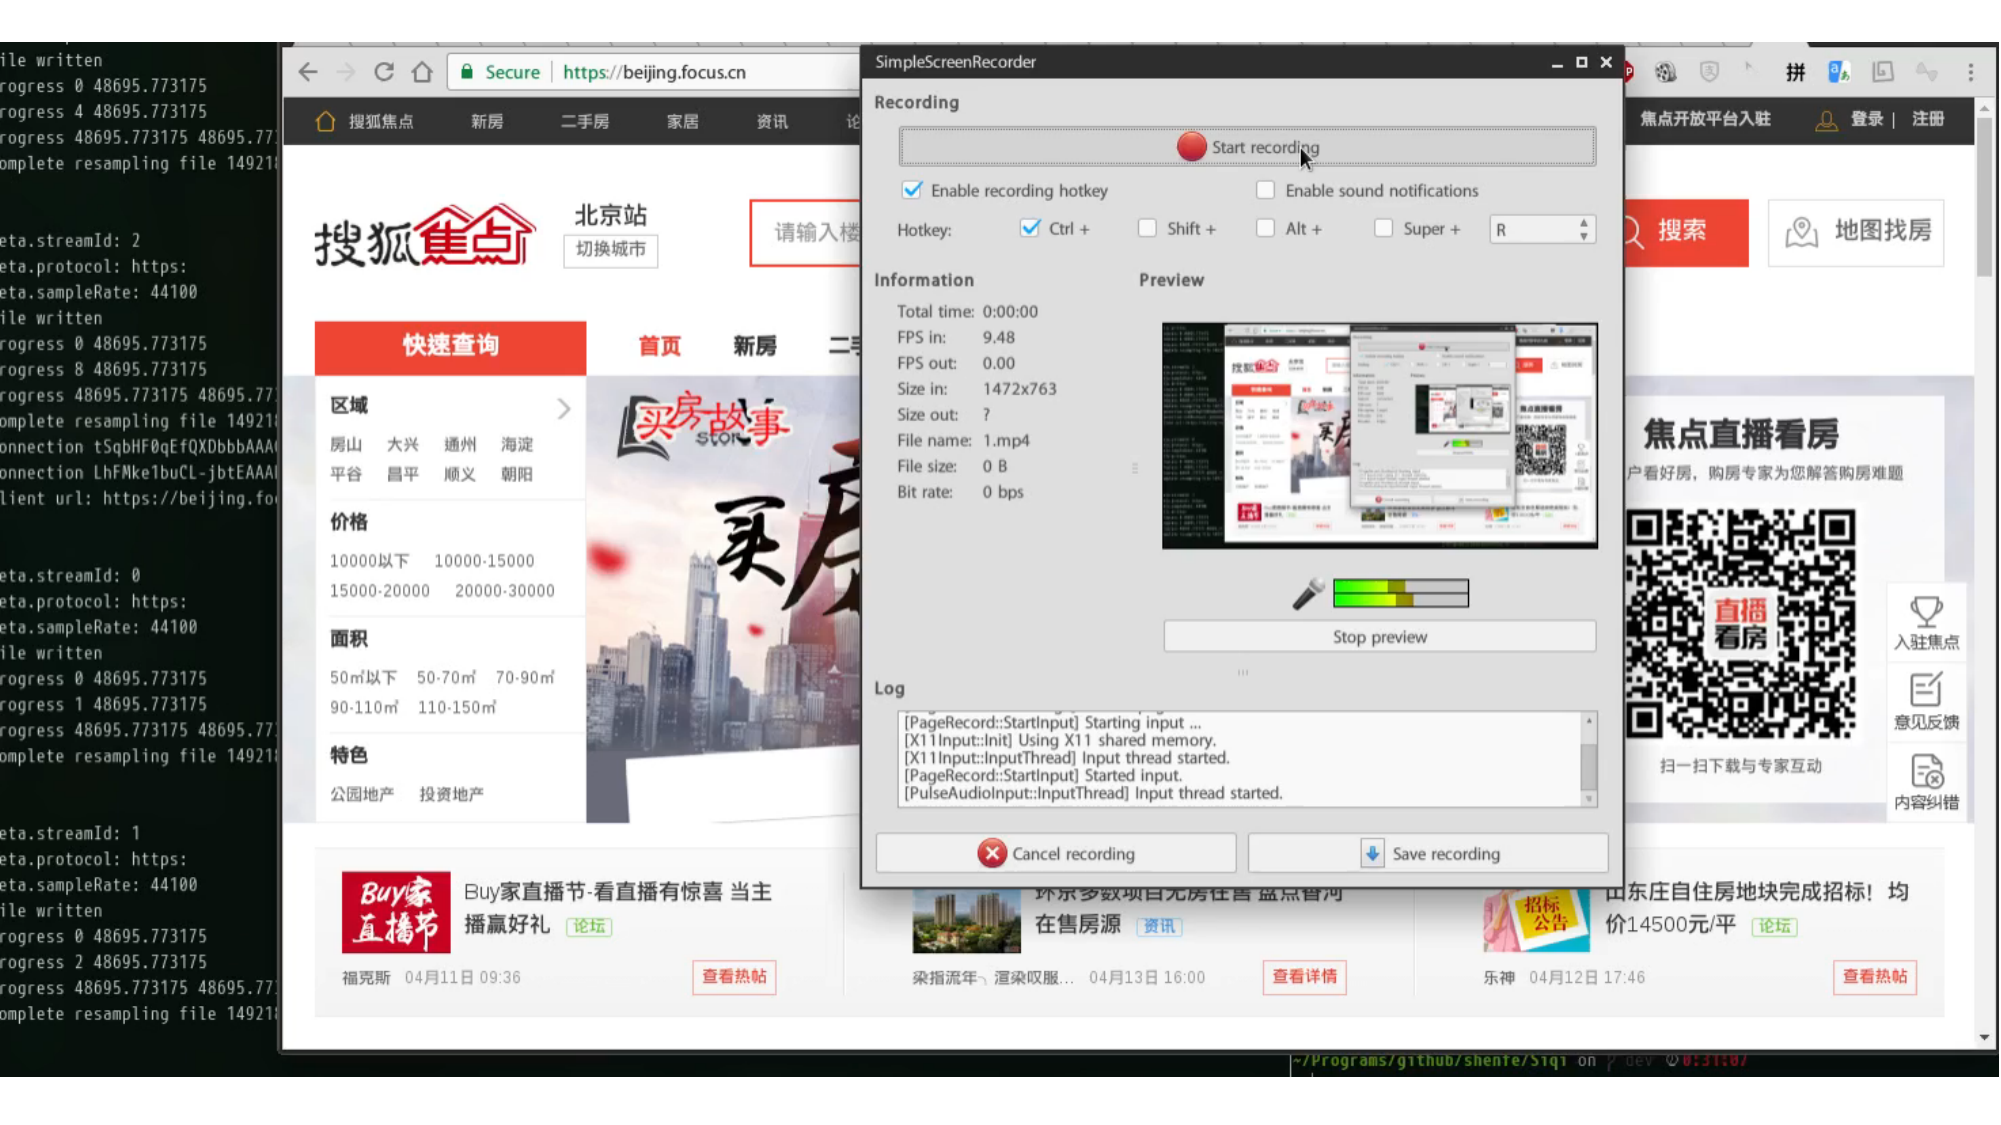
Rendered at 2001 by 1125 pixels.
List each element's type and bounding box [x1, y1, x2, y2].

list [0, 41, 2000, 1077]
